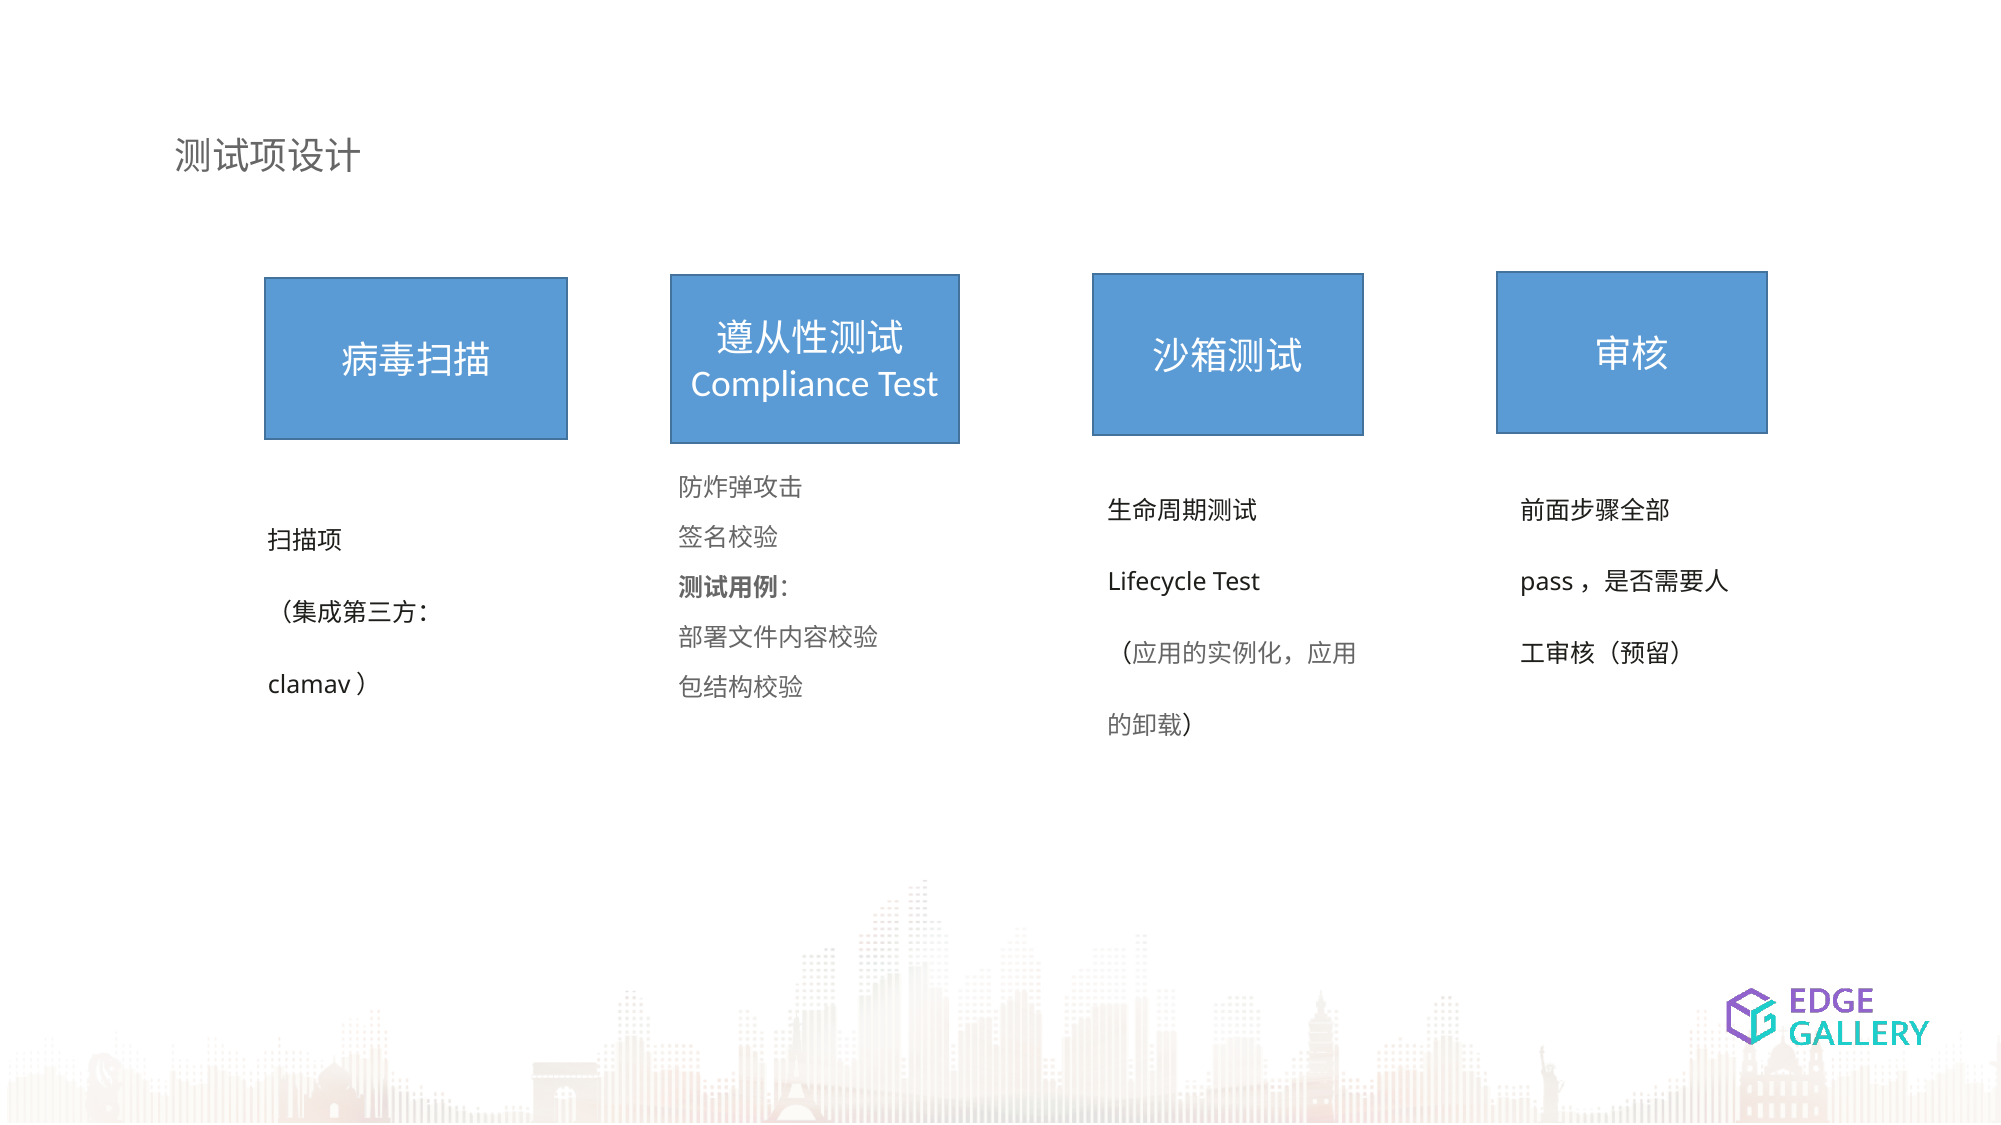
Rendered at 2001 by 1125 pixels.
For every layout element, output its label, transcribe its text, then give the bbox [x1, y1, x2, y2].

text_box 病毒扫描 [264, 278, 568, 440]
picture [7, 879, 2001, 1123]
text_box 前面步骤全部pass，是否需要人工审核（预留） [1505, 445, 1767, 675]
text_box 遵从性测试Compliance Test [670, 274, 960, 443]
text_box 防炸弹攻击 签名校验 测试用例： 部署文件内容校验 包结构校验 [663, 443, 960, 709]
text_box 沙箱测试 [1092, 274, 1363, 436]
text_box 扫描项 （集成第三方：clamav） [253, 475, 568, 778]
text_box 审核 [1496, 271, 1767, 434]
text_box 测试项设计 [160, 97, 1632, 185]
text_box 生命周期测试Lifecycle Test （应用的实例化，应用的卸载） [1092, 445, 1381, 747]
